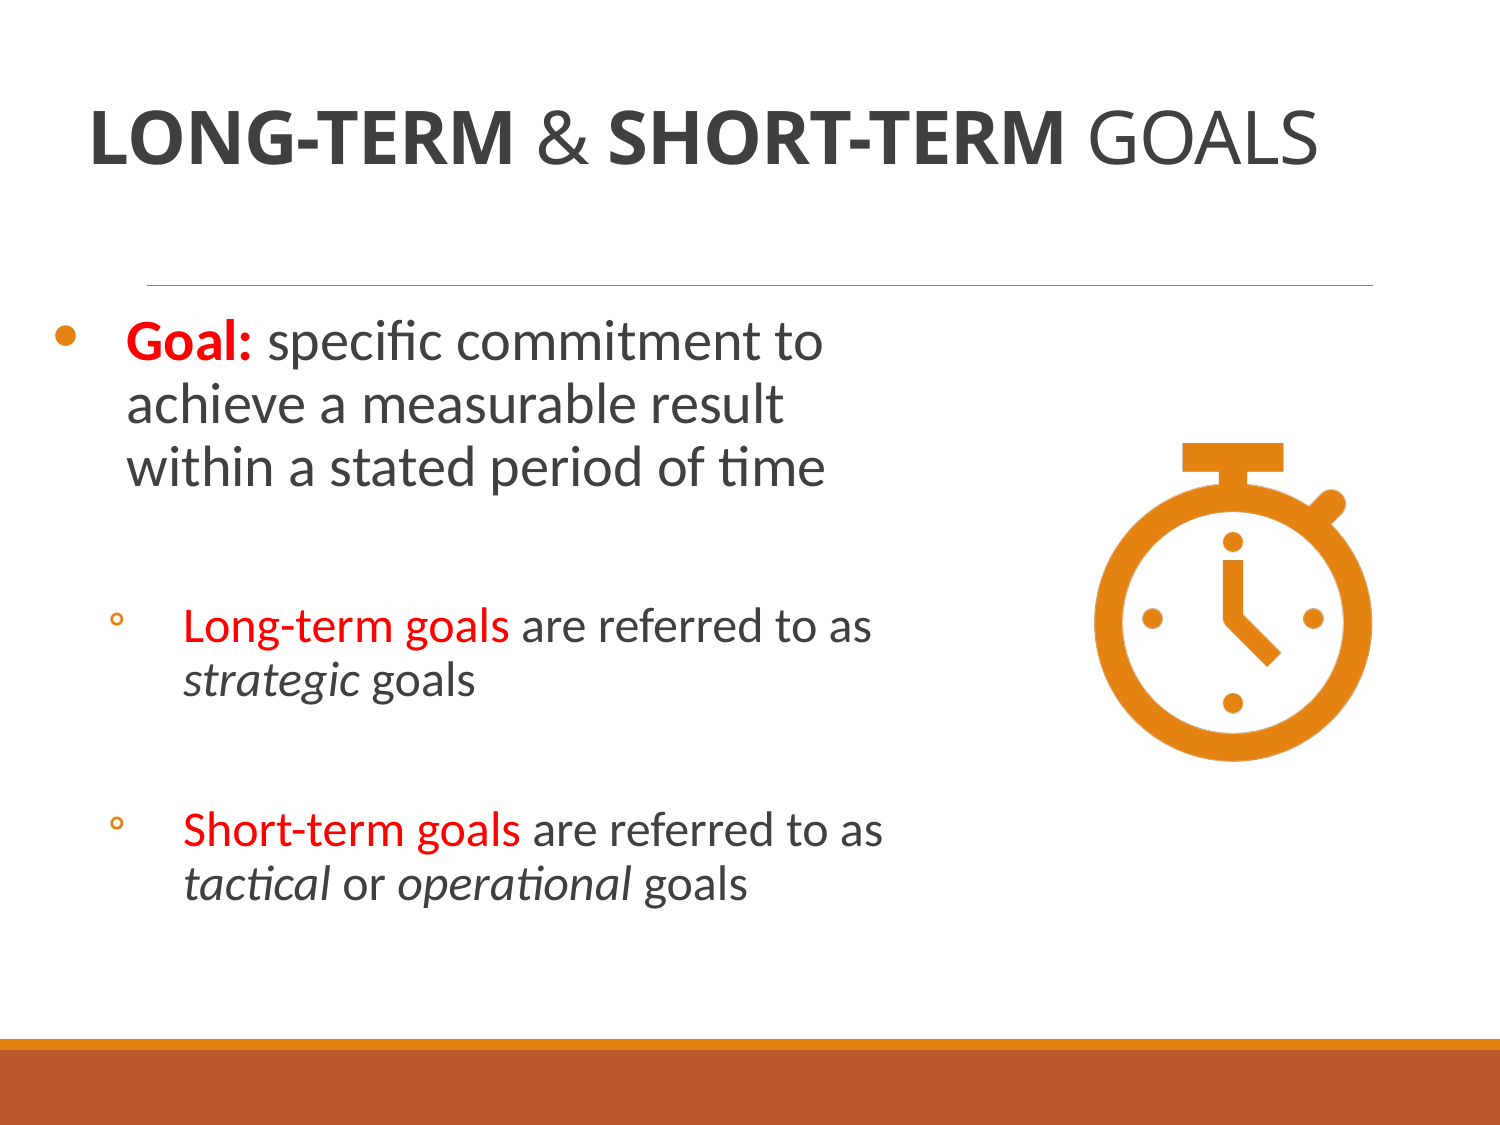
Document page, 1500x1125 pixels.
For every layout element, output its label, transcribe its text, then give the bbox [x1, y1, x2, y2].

title LONG-TERM & SHORT-TERM GOALS [35, 47, 1373, 188]
list Goal: specific commitment to achieve a measurable result within a stated period of time Long-term goals are referred to as strategic goals Short-term goals are referred to as tactical or operational goals [51, 302, 930, 963]
text_box [0, 1051, 1500, 1125]
text_box [0, 1038, 1500, 1051]
picture [1039, 408, 1427, 796]
